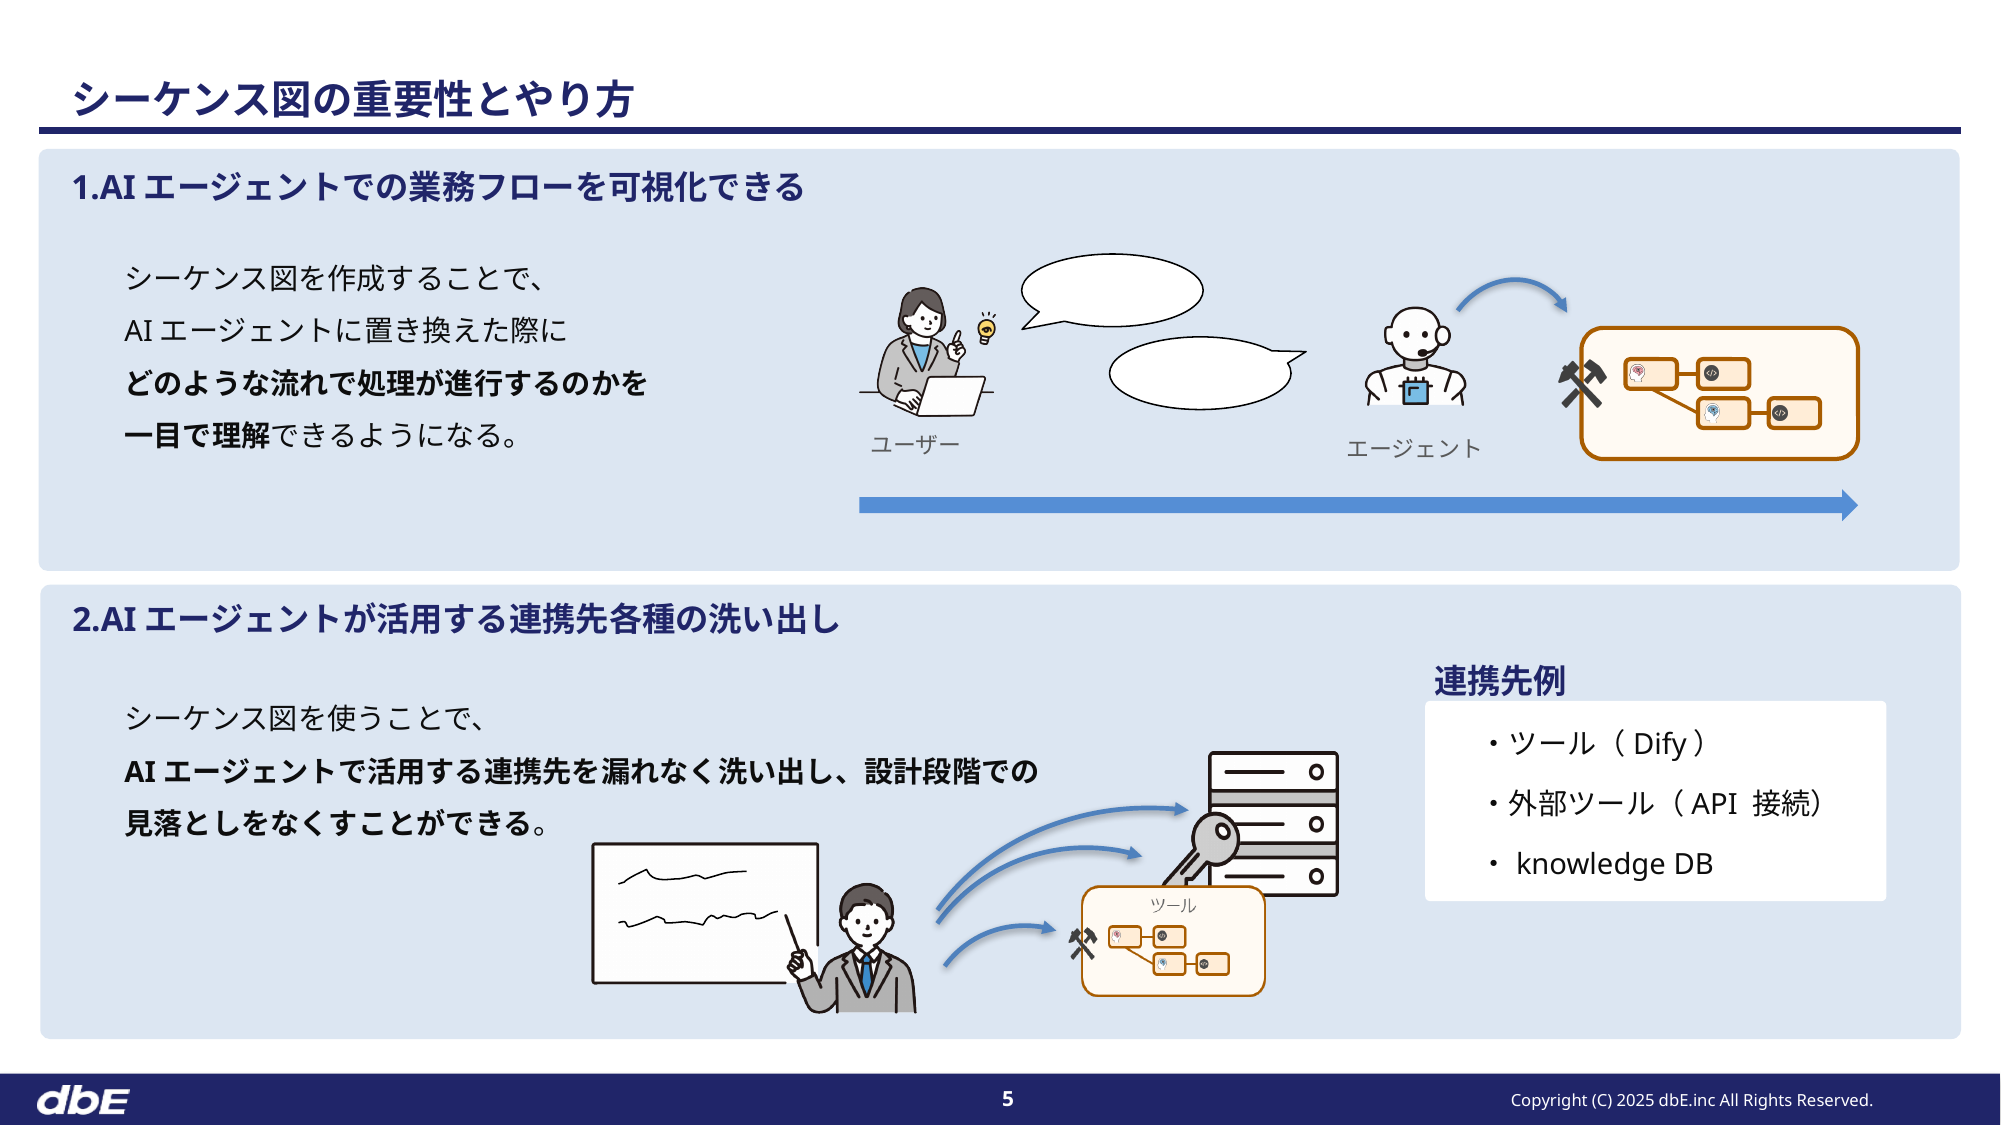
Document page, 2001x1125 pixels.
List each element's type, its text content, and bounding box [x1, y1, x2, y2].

text_box [38, 582, 1964, 1042]
picture [37, 1085, 130, 1115]
text_box [1020, 251, 1206, 331]
text_box 連携先例 [1419, 652, 1590, 708]
text_box [857, 487, 1861, 524]
text_box [1107, 334, 1309, 412]
text_box シーケンス図を使うことで、 AIエージェントで活用する連携先を漏れなく洗い出し、設計段階での見落としをなくすことができる。 [109, 675, 1077, 848]
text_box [807, 287, 1025, 467]
text_box 1.AIエージェントでの業務フローを可視化できる [56, 158, 1945, 214]
text_box [935, 819, 1204, 1103]
text_box シーケンス図を作成することで、 AIエージェントに置き換えた際に どのような流れで処理が進行するのかを一目で理解できるようになる。 [109, 235, 674, 460]
text_box [36, 146, 1962, 573]
text_box 2.AIエージェントが活用する連携先各種の洗い出し [57, 590, 1946, 646]
text_box [943, 948, 1034, 1026]
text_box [1318, 300, 1512, 471]
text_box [590, 841, 917, 1015]
footer Copyright (C) 2025 dbE.inc All Rights Reserved. [1385, 1069, 2000, 1125]
slide_number 5 [861, 1074, 1155, 1125]
text_box [935, 919, 1089, 1032]
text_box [1425, 701, 1886, 901]
text_box [1465, 277, 1568, 343]
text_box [1066, 750, 1339, 997]
title シーケンス図の重要性とやり方 [56, 66, 1946, 131]
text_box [1556, 327, 1859, 460]
